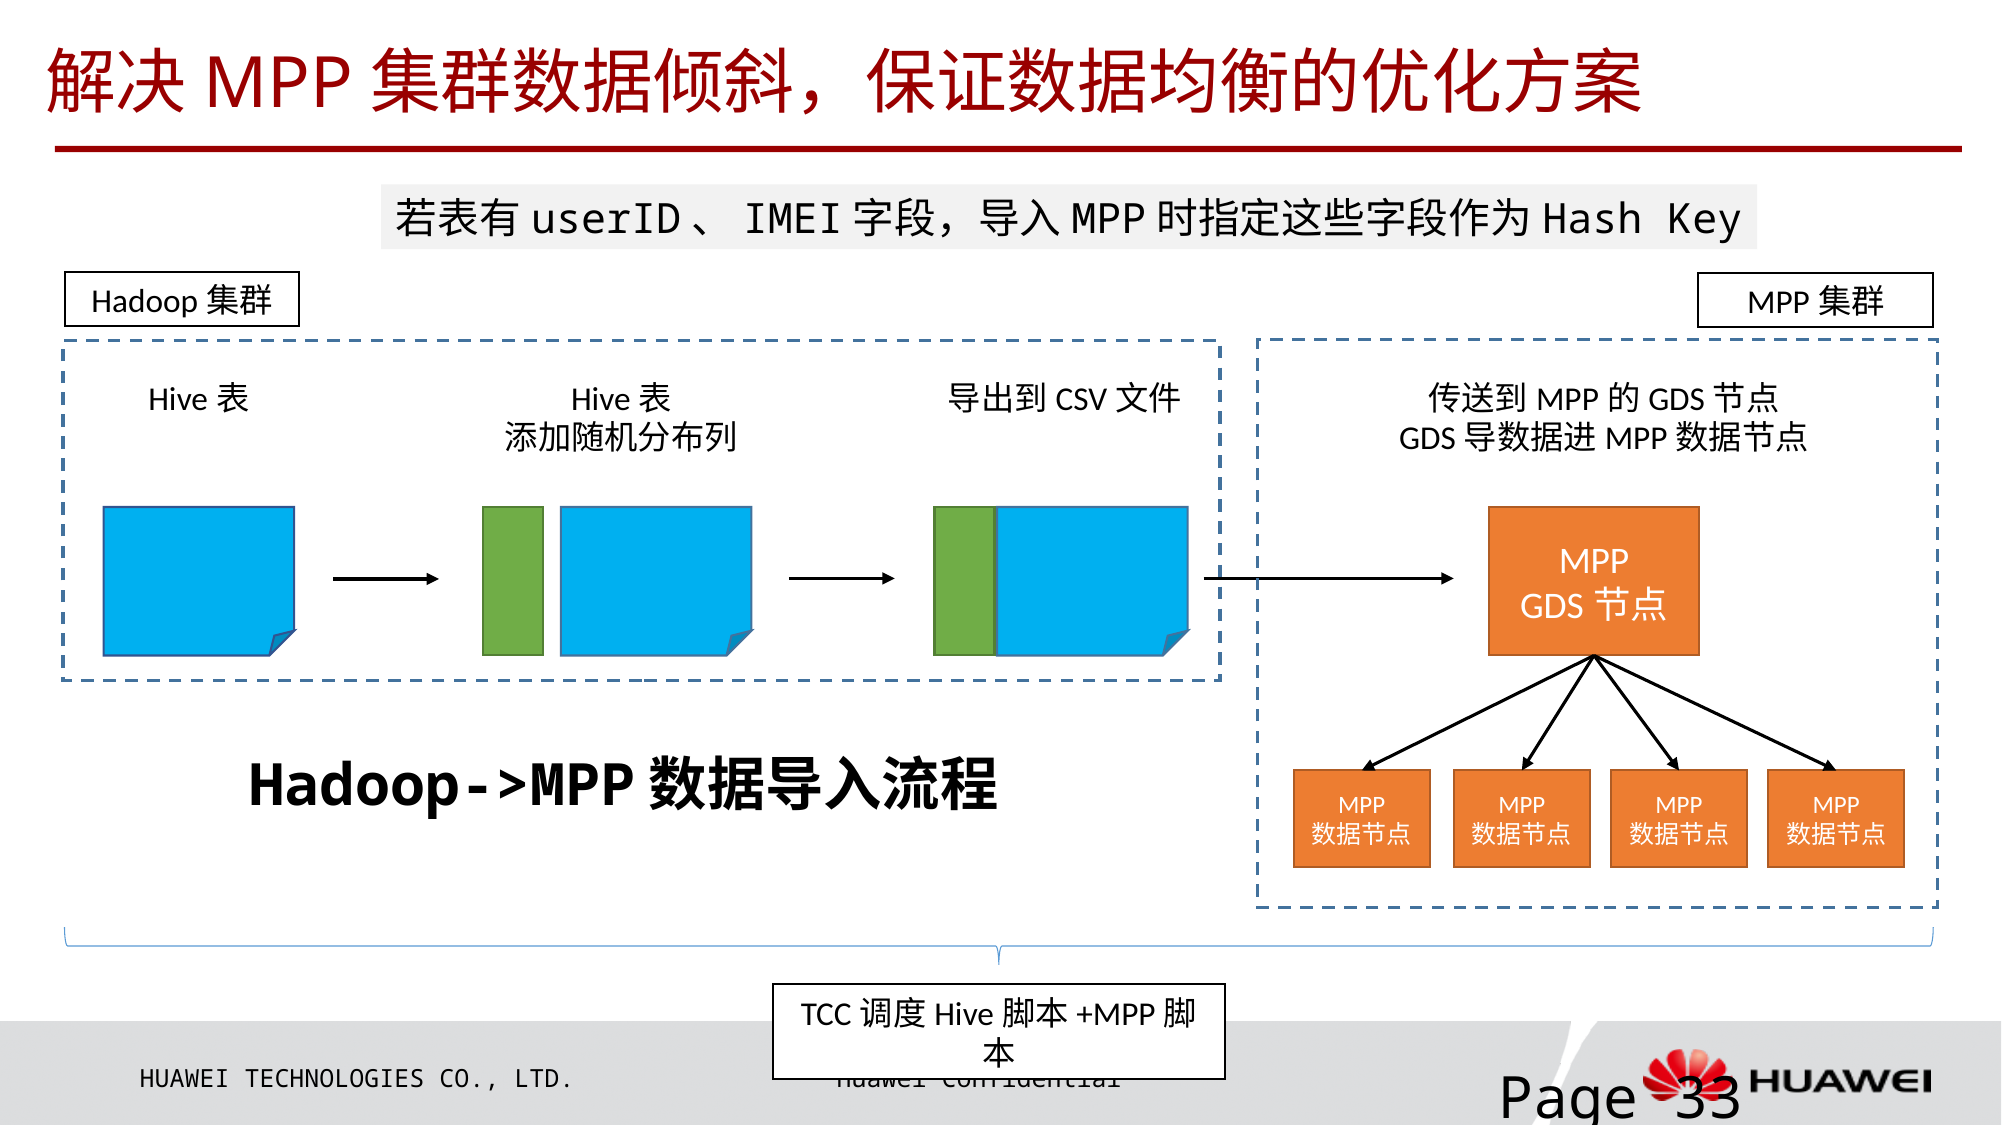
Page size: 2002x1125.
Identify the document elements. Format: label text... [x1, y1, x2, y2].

text_box Hadoop集群 [64, 271, 300, 327]
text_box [1593, 655, 1837, 771]
text_box Hive表 添加随机分布列 [418, 369, 824, 464]
text_box [997, 506, 1188, 656]
text_box 导出到CSV文件 [862, 369, 1257, 424]
text_box [1257, 339, 1938, 908]
text_box [103, 506, 295, 656]
text_box 若表有userID、IMEI字段，导入MPP时指定这些字段作为Hash Key [381, 184, 1758, 250]
text_box [560, 506, 752, 656]
picture [0, 1021, 2002, 1125]
slide_number Page 33 [1391, 1064, 1852, 1125]
text_box Hadoop->MPP数据导入流程 [235, 739, 1014, 825]
picture [960, 1079, 967, 1085]
picture [855, 1079, 862, 1085]
text_box [934, 506, 995, 656]
text_box MPP集群 [1698, 272, 1934, 328]
text_box TCC调度Hive脚本+MPP脚本 [773, 984, 1225, 1079]
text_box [1521, 655, 1590, 771]
text_box [483, 506, 544, 656]
title 解决MPP集群数据倾斜，保证数据均衡的优化方案 [31, 6, 1947, 151]
picture [1020, 1079, 1027, 1085]
text_box [64, 927, 1934, 965]
text_box [62, 340, 1221, 681]
text_box Hive表 [120, 369, 277, 424]
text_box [1361, 655, 1519, 771]
